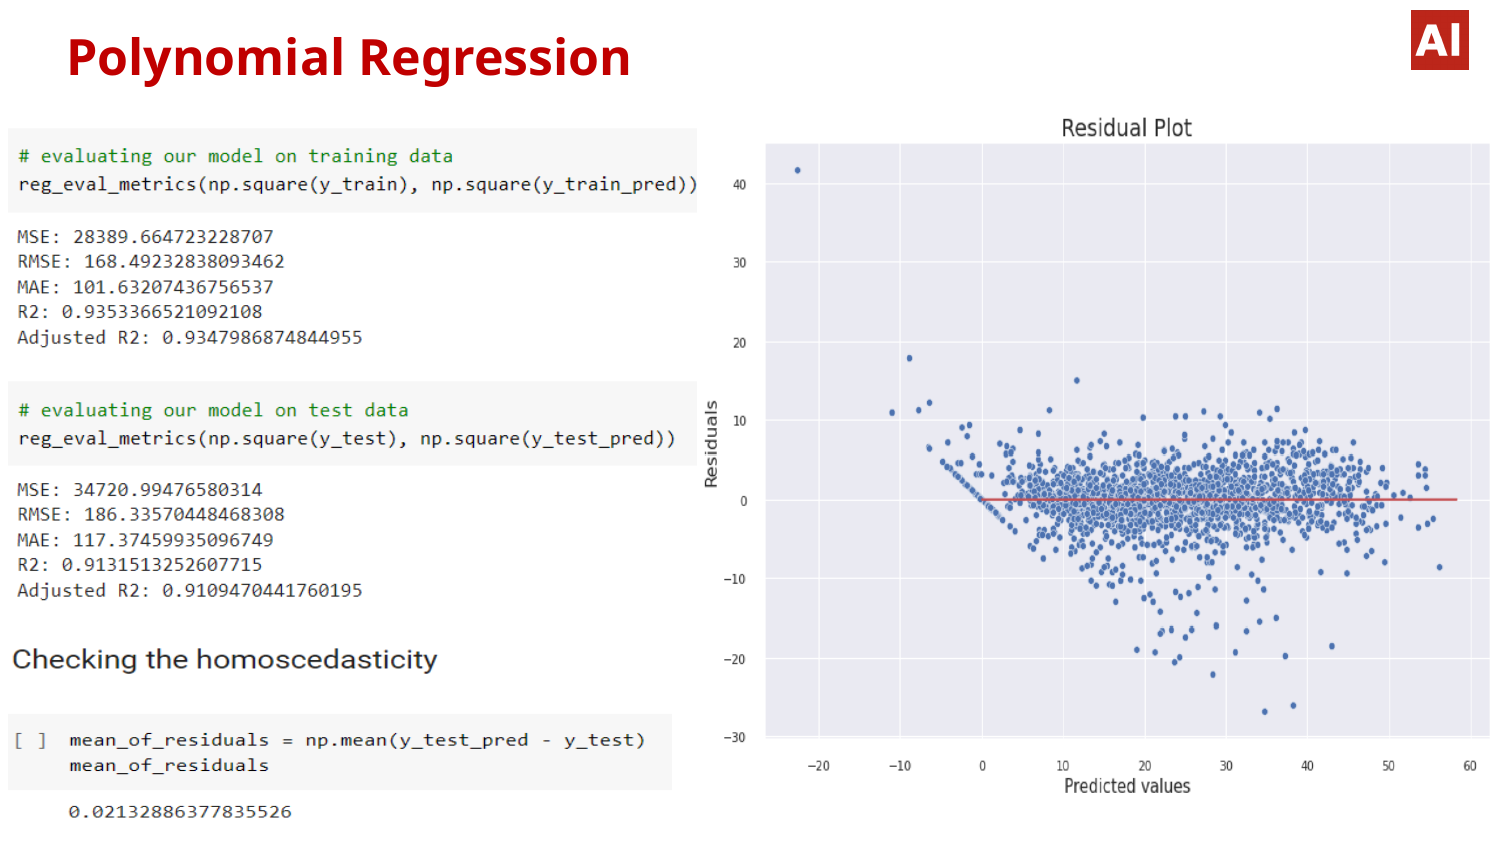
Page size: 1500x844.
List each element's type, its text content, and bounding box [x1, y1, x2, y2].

picture [8, 112, 1490, 799]
picture [8, 641, 672, 844]
picture [1411, 10, 1469, 70]
title Polynomial Regression [51, 10, 728, 105]
